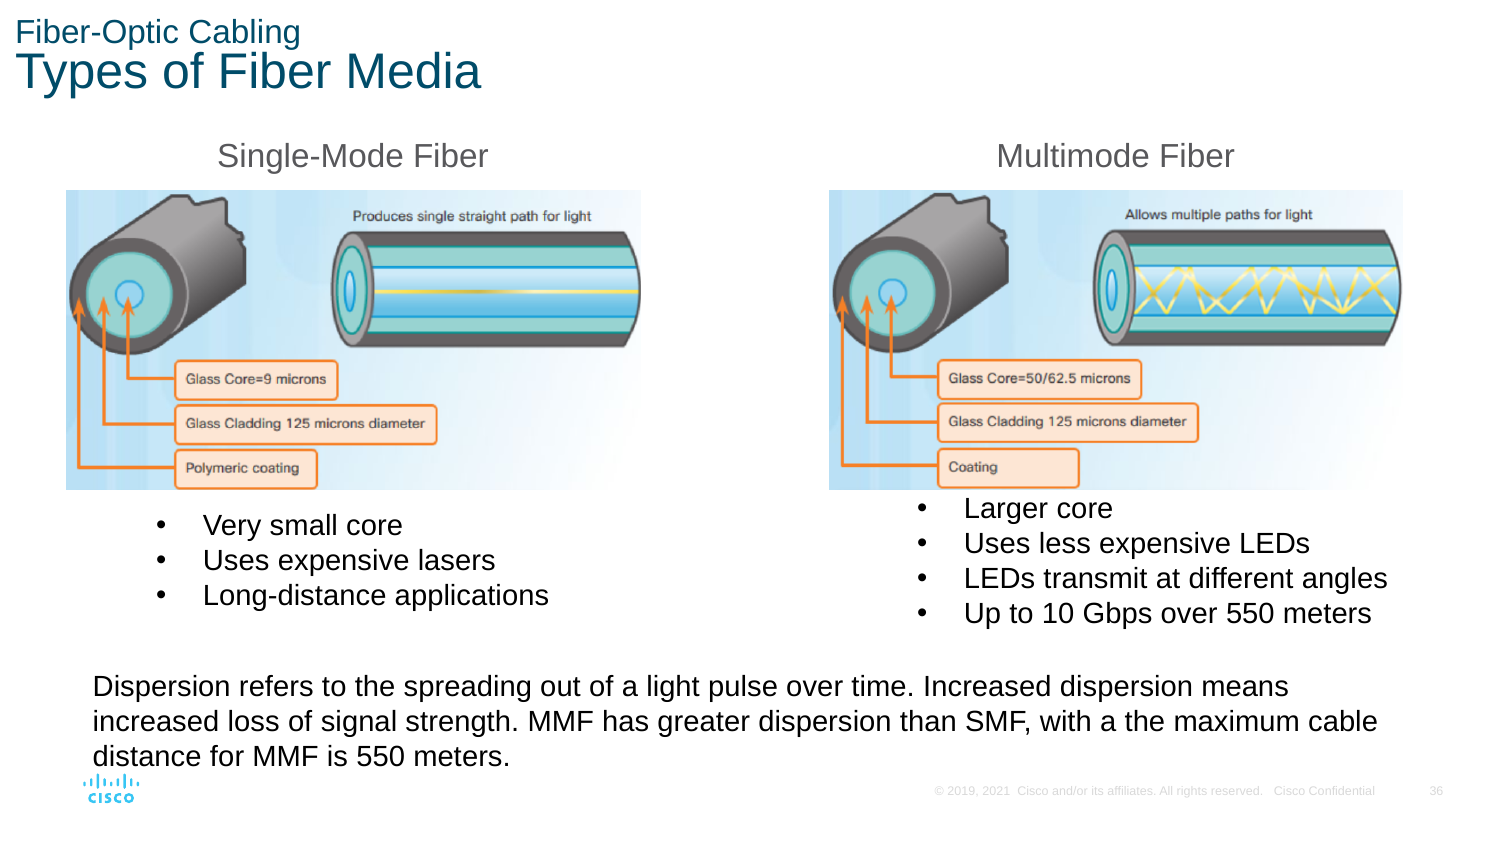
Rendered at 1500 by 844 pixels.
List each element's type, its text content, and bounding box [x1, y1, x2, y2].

text_box Single-Mode Fiber [202, 127, 504, 182]
text_box Very small core Uses expensive lasers Long-distance applications [141, 499, 565, 619]
title Fiber-Optic Cabling Types of Fiber Media [0, 0, 1369, 119]
text_box Dispersion refers to the spreading out of a light pulse over time. Increased dispersion means increased loss of signal strength. MMF has greater dispersion than SMF, with a the maximum cable distance for MMF is 550 meters. [77, 660, 1422, 780]
text_box Larger core Uses less expensive LEDs LEDs transmit at different angles Up to 10 Gbps over 550 meters [902, 496, 1404, 638]
picture [828, 189, 1404, 490]
picture [65, 189, 641, 491]
text_box Multimode Fiber [981, 127, 1251, 182]
